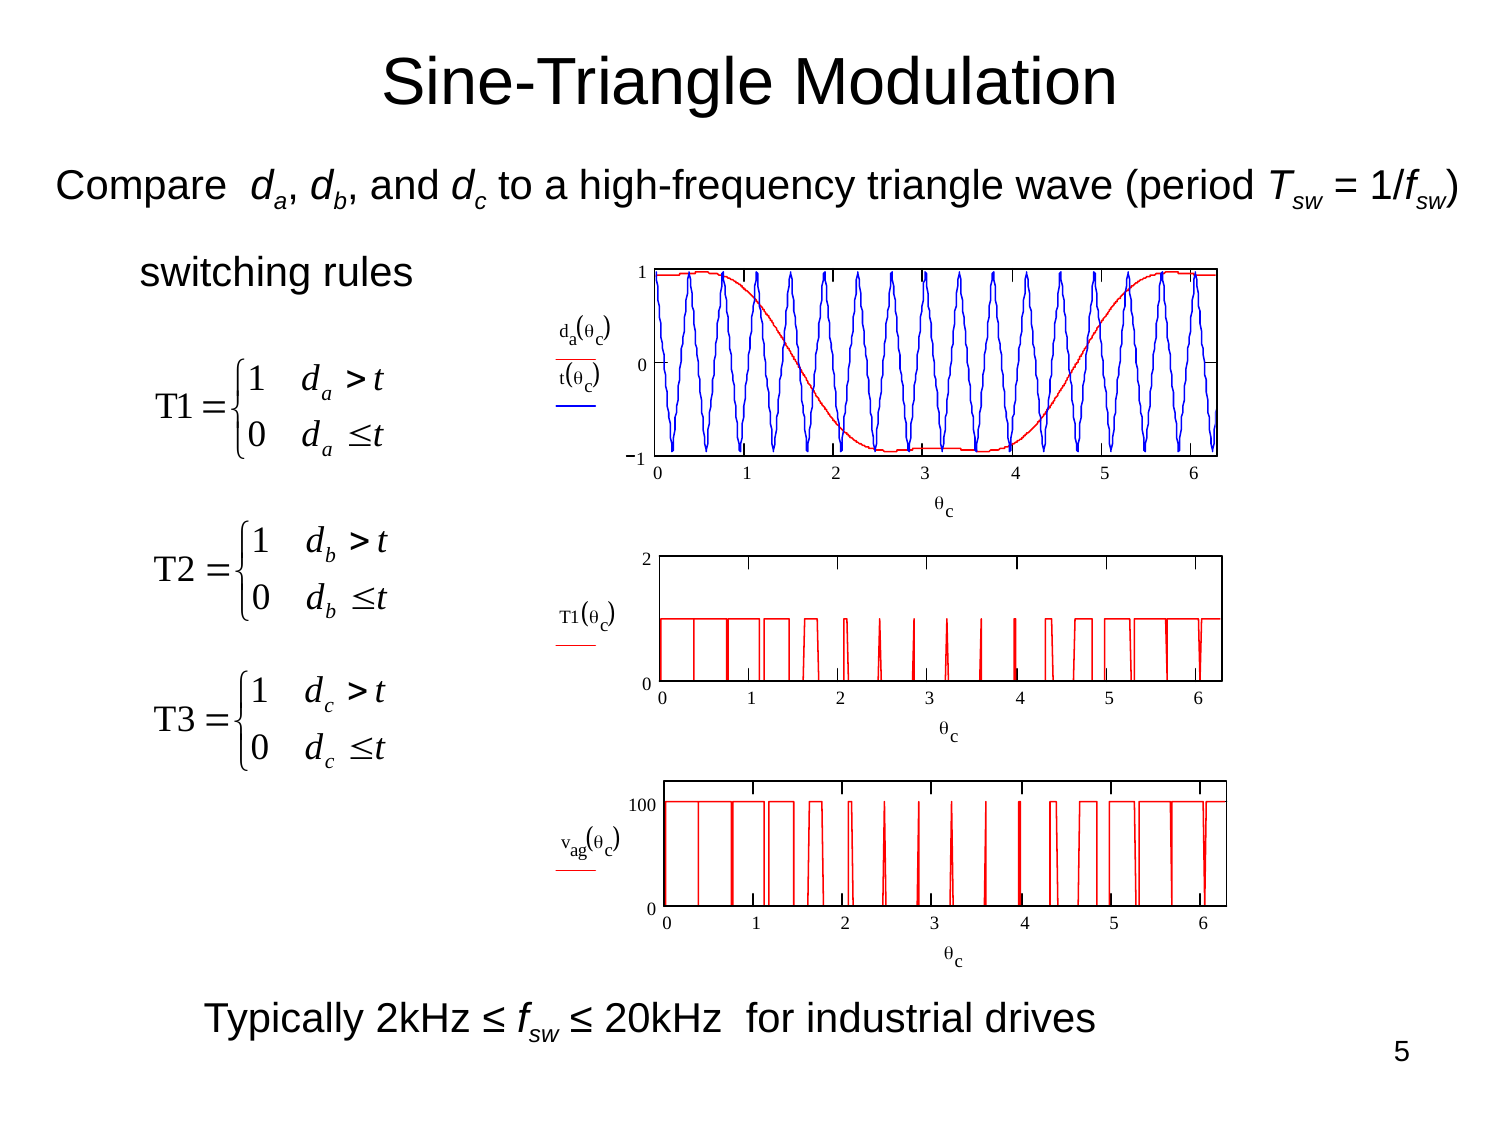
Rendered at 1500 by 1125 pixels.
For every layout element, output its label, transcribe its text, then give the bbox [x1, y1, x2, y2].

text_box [148, 662, 395, 782]
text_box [148, 512, 395, 632]
text_box Typically 2kHz ≤ fsw ≤ 20kHz for industrial drives [188, 983, 1112, 1055]
picture [524, 237, 1271, 973]
title Sine-Triangle Modulation [74, 24, 1426, 131]
slide_number 4 [1074, 1024, 1426, 1103]
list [149, 349, 394, 469]
text_box switching rules [124, 237, 429, 303]
text_box Compare da, db, and dc to a high-frequency triangle wave (period Tsw = 1/fsw) [40, 149, 1475, 222]
